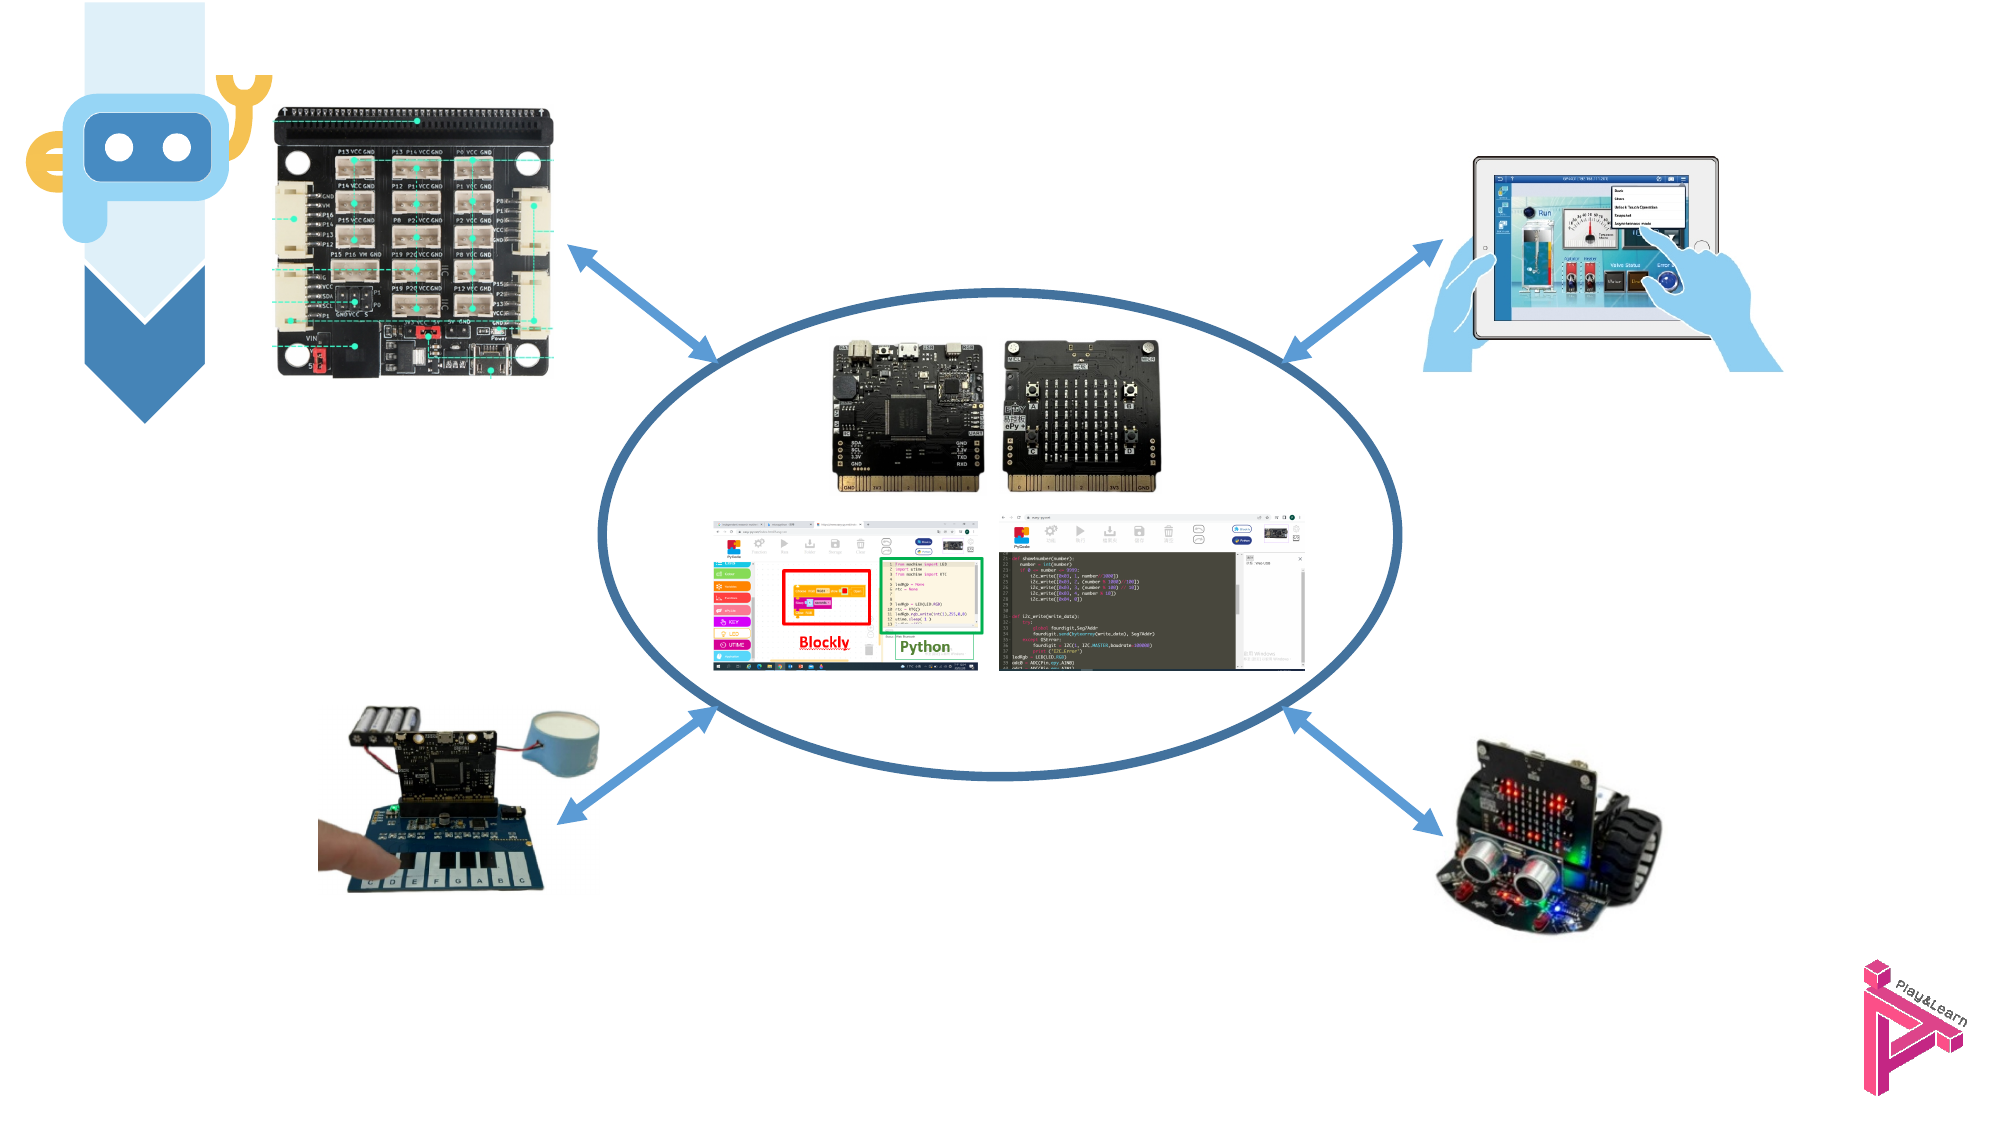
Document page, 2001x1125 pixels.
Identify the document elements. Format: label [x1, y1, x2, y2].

picture [272, 104, 554, 379]
picture [999, 338, 1162, 494]
text_box [601, 291, 1399, 778]
picture [318, 705, 600, 895]
text_box [1281, 239, 1444, 364]
picture [999, 514, 1305, 671]
text_box [567, 244, 719, 364]
text_box [556, 705, 719, 825]
picture [1432, 730, 1668, 943]
picture [829, 336, 987, 496]
picture [1421, 156, 1786, 373]
picture [1864, 959, 1971, 1096]
text_box [1281, 705, 1444, 837]
picture [709, 514, 987, 674]
